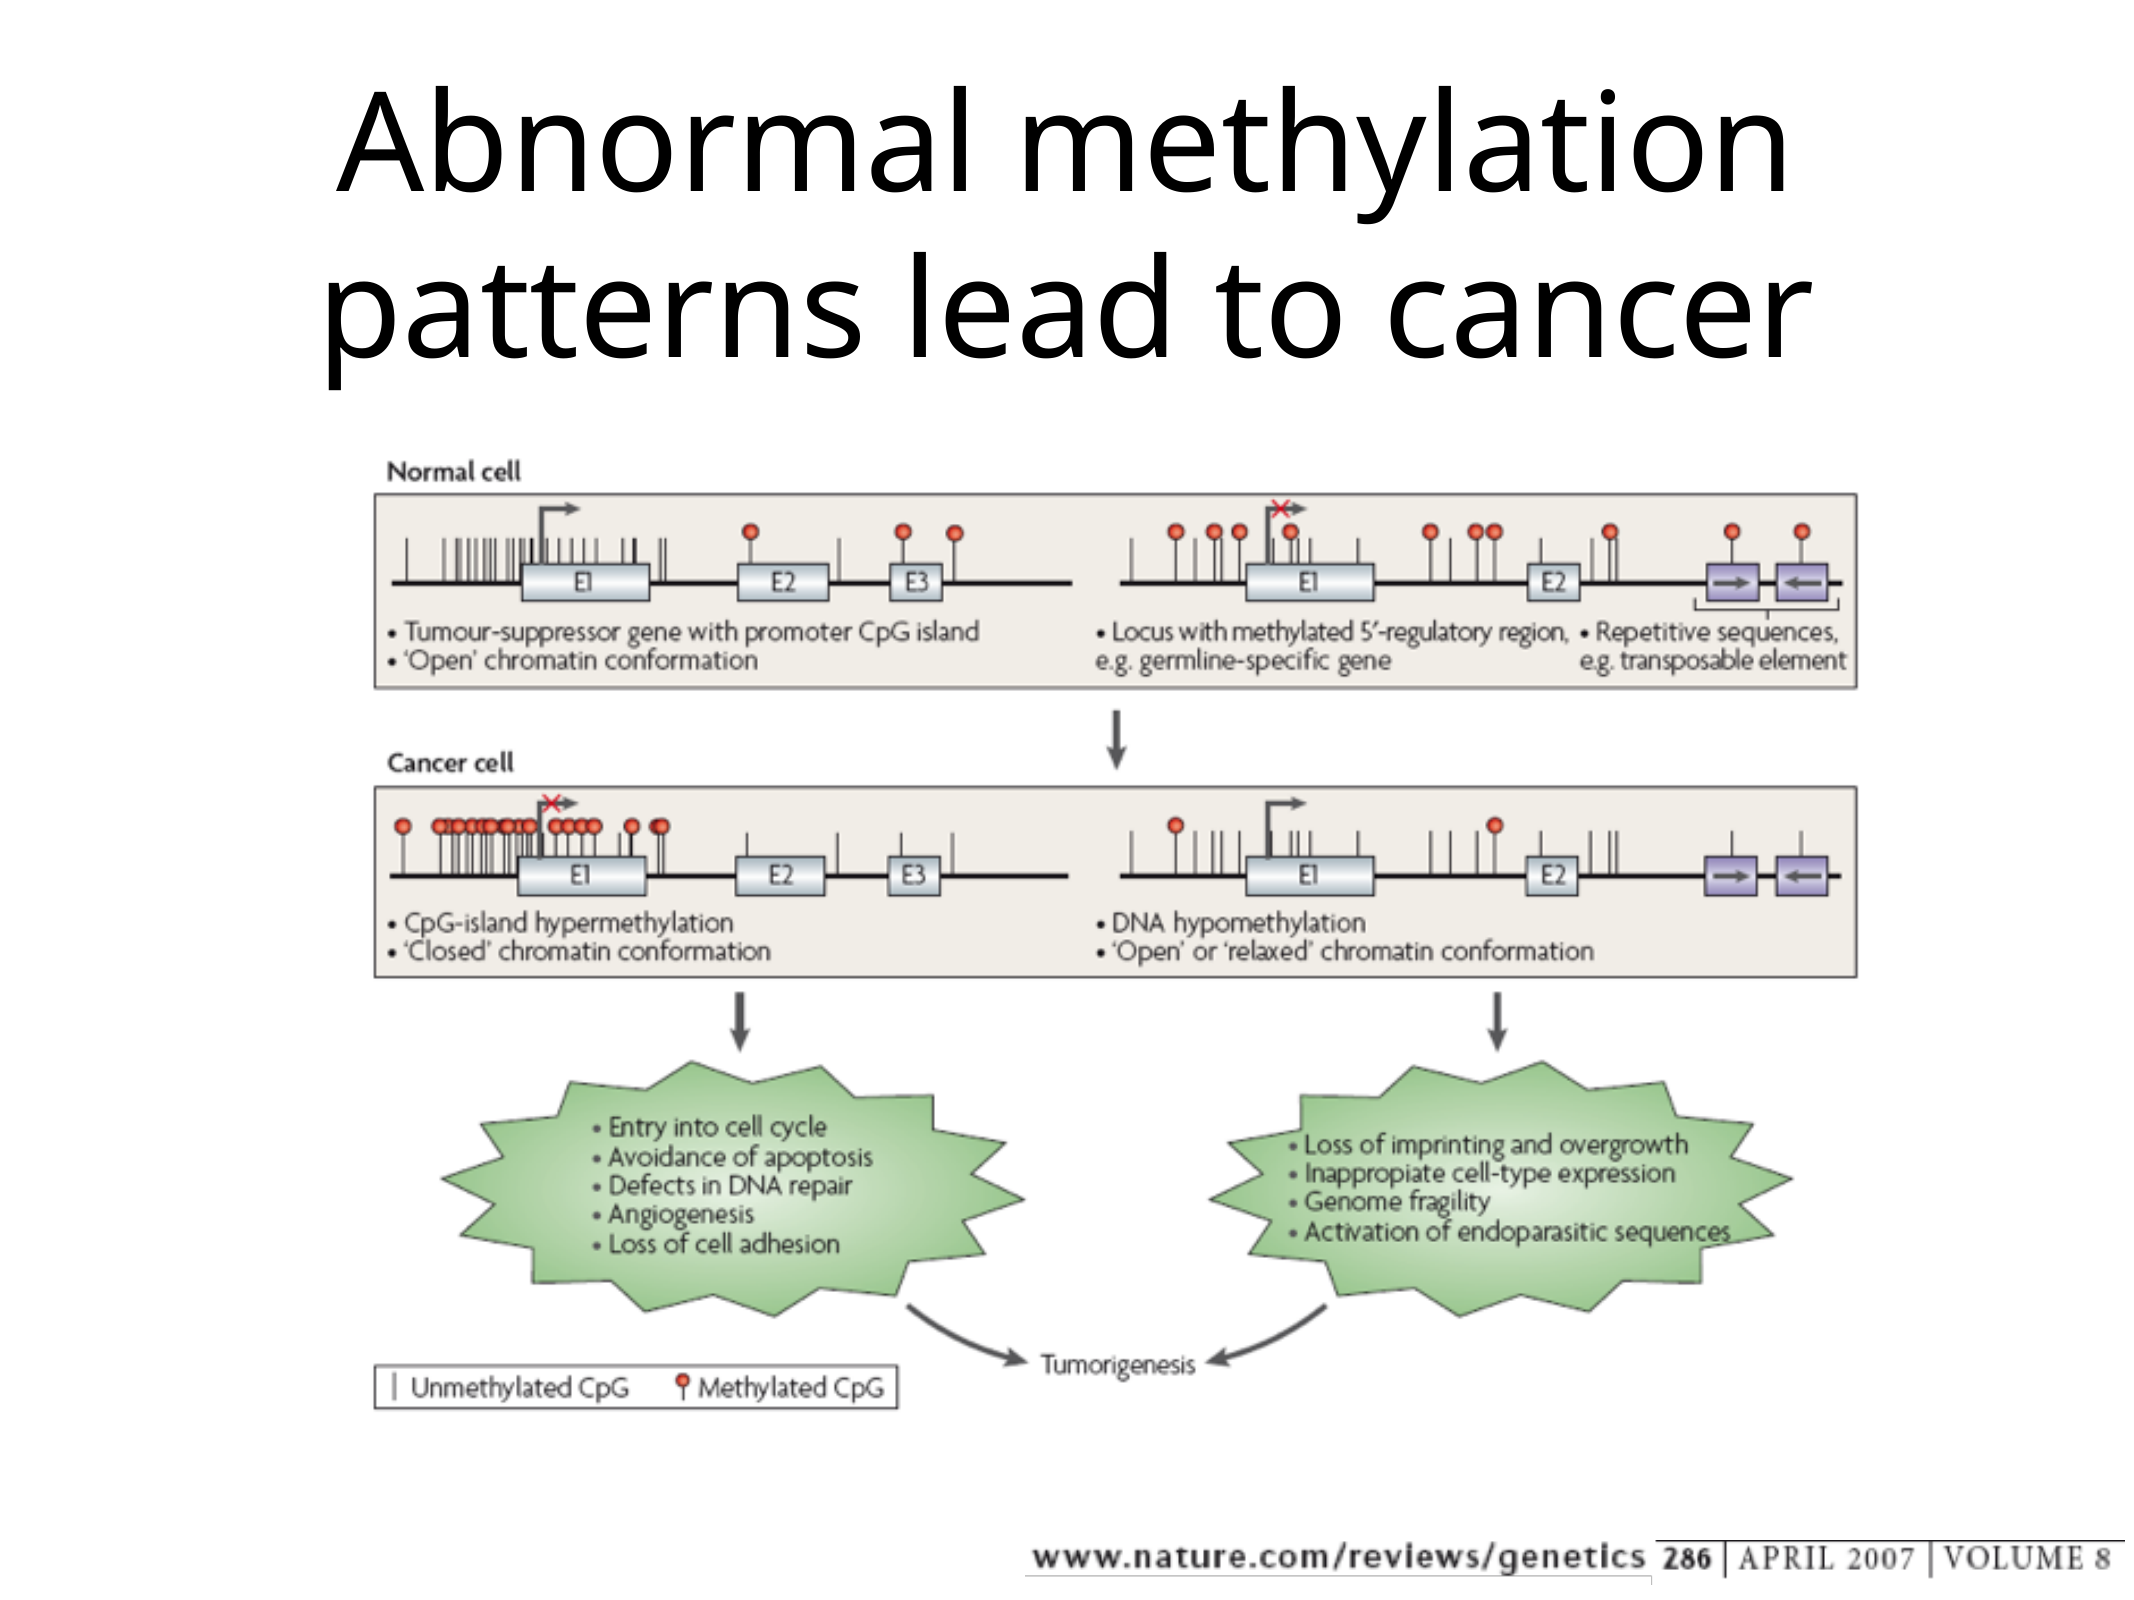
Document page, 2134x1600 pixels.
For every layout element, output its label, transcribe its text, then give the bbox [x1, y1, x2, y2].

picture [1024, 1540, 2126, 1585]
title Abnormal methylation patterns lead to cancer [155, 41, 1978, 397]
picture [261, 454, 1872, 1429]
